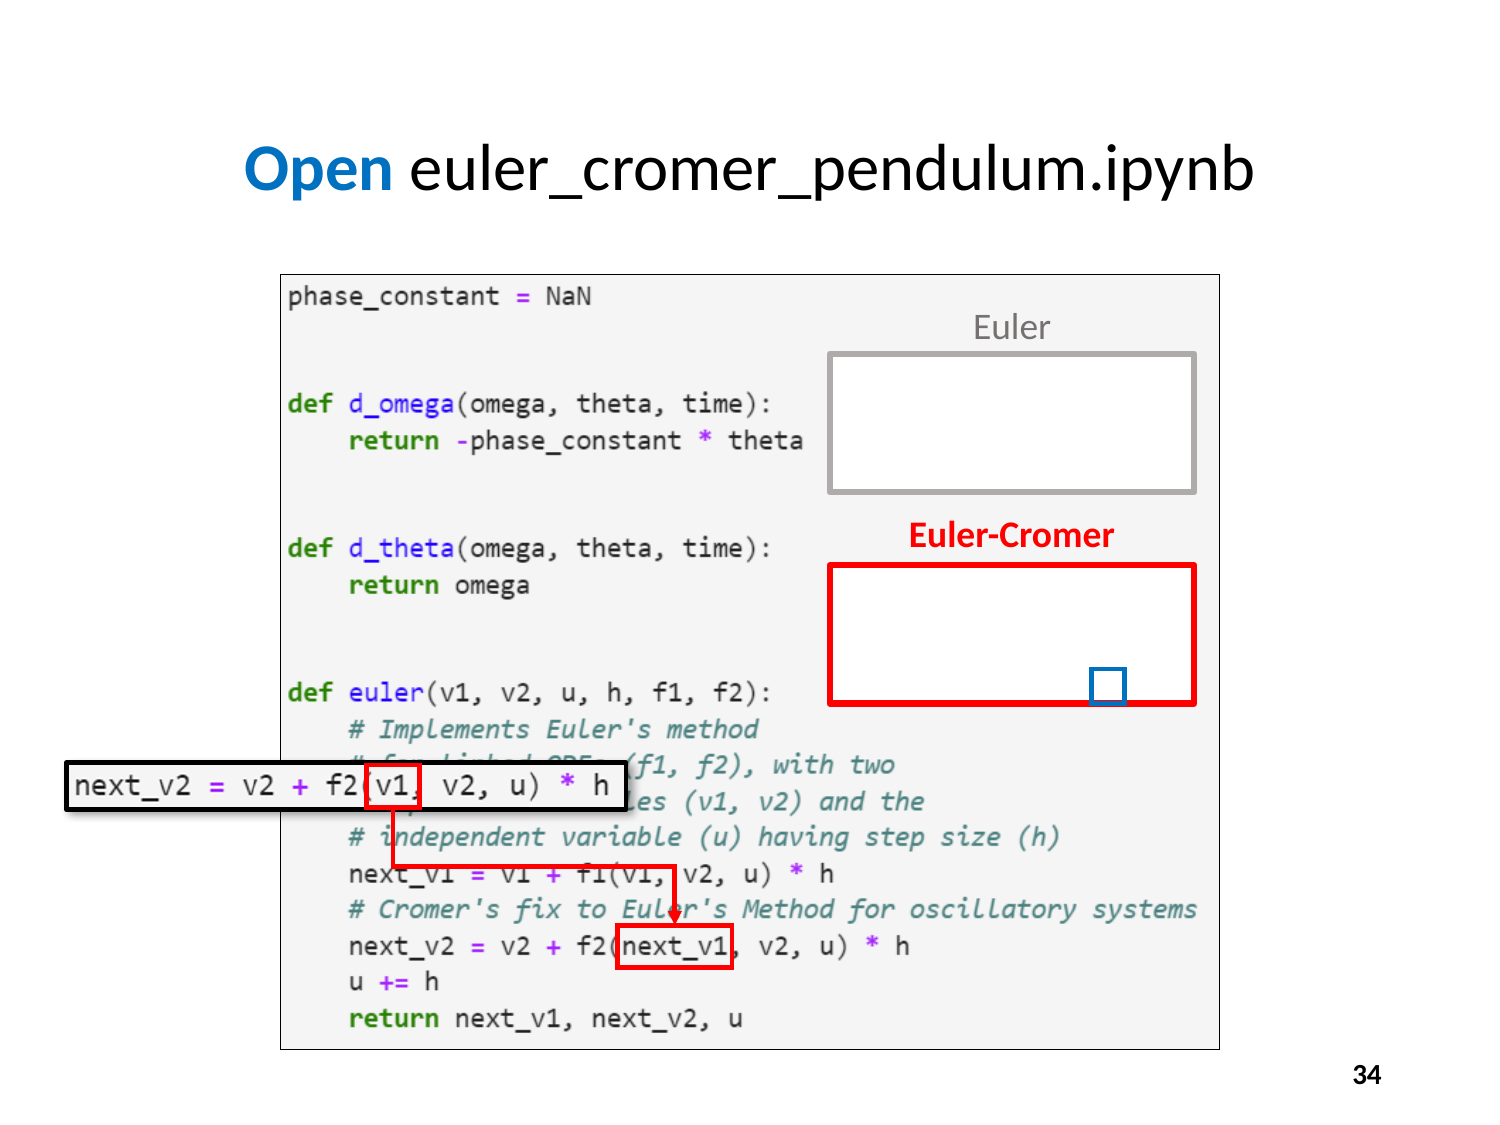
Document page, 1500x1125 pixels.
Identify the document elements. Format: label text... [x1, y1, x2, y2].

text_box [829, 294, 1195, 493]
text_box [829, 502, 1195, 704]
slide_number 34 [1059, 1042, 1397, 1103]
picture [68, 274, 1220, 1050]
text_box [474, 725, 593, 1008]
title Open euler_cromer_pendulum.ipynb [103, 59, 1397, 278]
